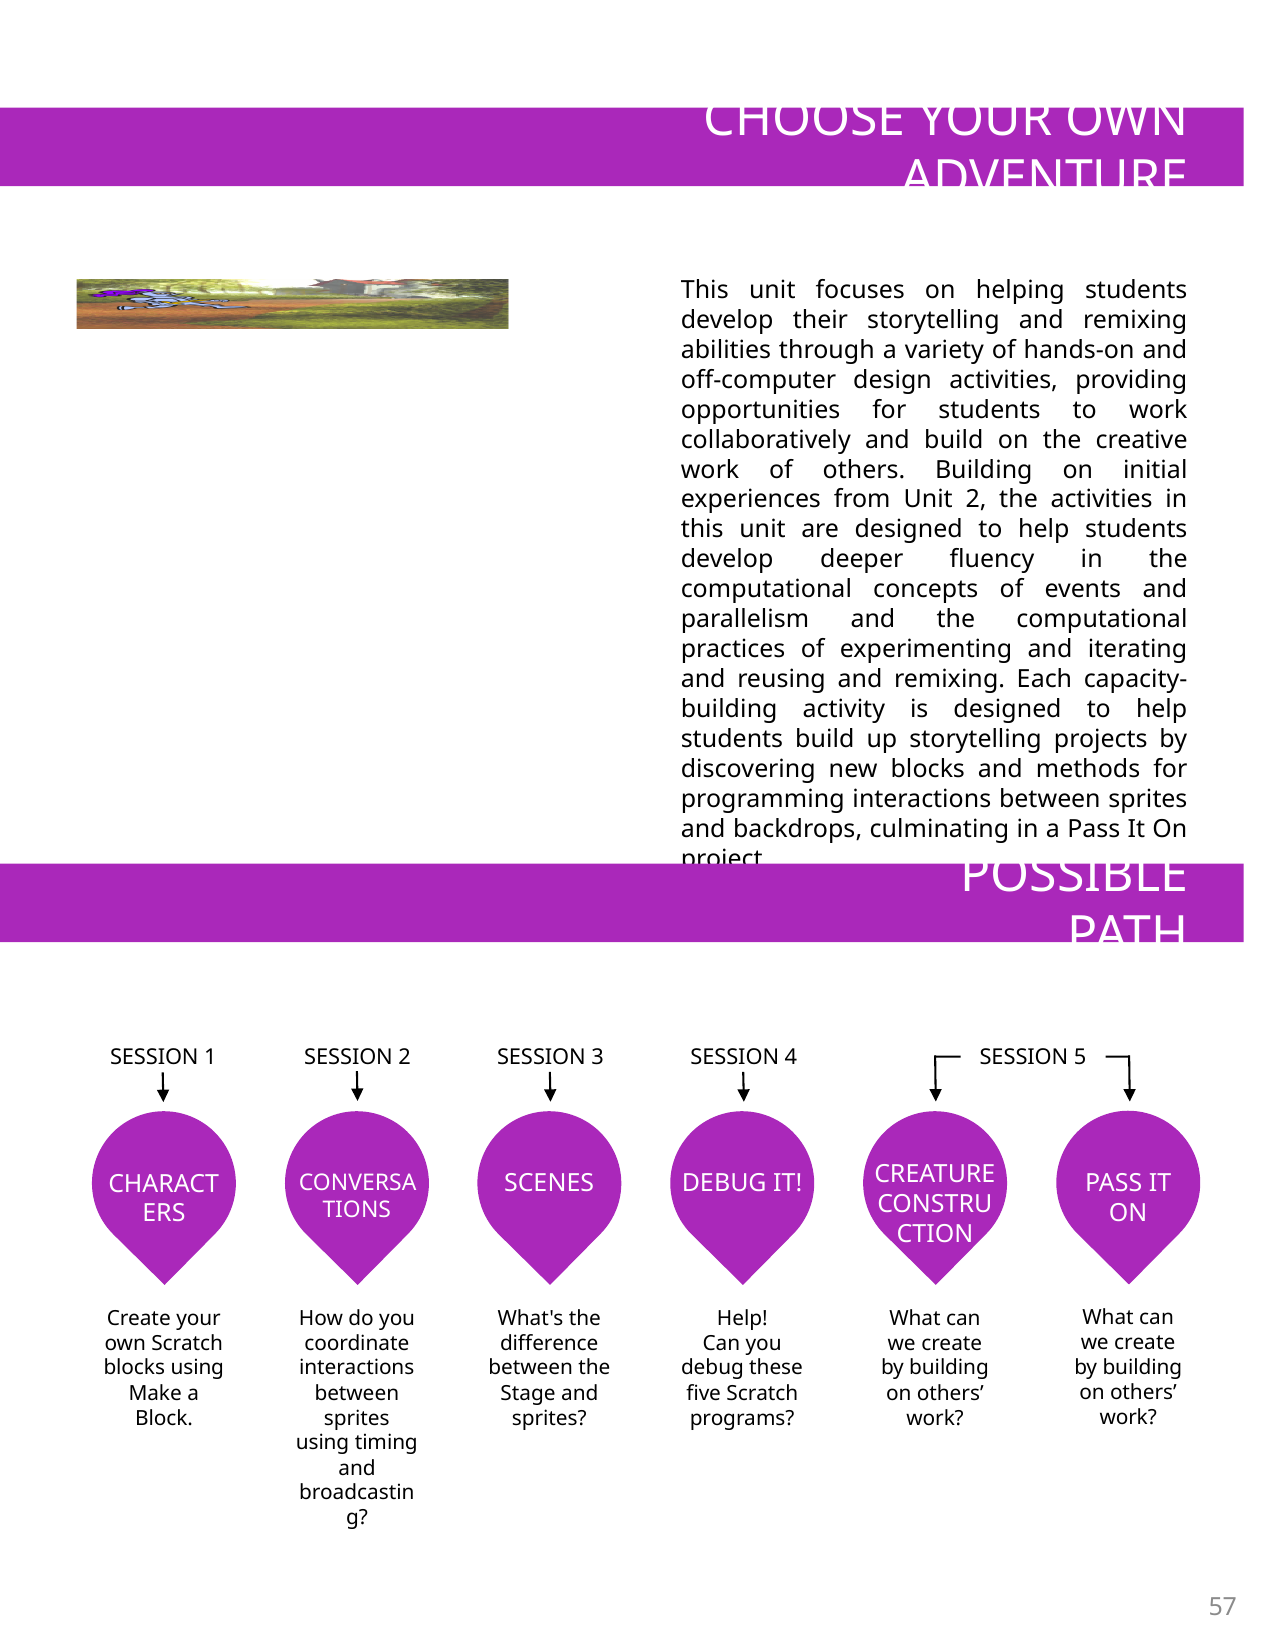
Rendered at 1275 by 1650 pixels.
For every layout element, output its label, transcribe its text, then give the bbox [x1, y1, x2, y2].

picture [76, 279, 625, 689]
text_box This unit focuses on helping students develop their storytelling and remixing abilities through a variety of hands-on and off-computer design activities, providing opportunities for students to work collaboratively and build on the creative work of others. Building on initial experiences from Unit 2, the activities in this unit are designed to help students develop deeper fluency in the computational concepts of events and parallelism and the computational practices of experimenting and iterating and reusing and remixing. Each capacity-building activity is designed to help students build up storytelling projects by discovering new blocks and methods for programming interactions between sprites and backdrops, culminating in a Pass It On project. [666, 266, 1204, 863]
text_box [692, 1235, 793, 1285]
text_box [96, 1111, 232, 1159]
text_box [871, 1111, 999, 1150]
text_box [1123, 1057, 1136, 1102]
text_box [156, 1077, 170, 1103]
text_box SCENES [473, 1159, 626, 1205]
text_box What's the difference between the Stage and sprites? [473, 1296, 626, 1462]
text_box SESSION 3 [478, 1035, 623, 1077]
text_box [351, 1077, 364, 1101]
text_box Help! Can you debug these five Scratch programs? [666, 1296, 819, 1462]
text_box [113, 1235, 214, 1285]
text_box [0, 107, 634, 187]
text_box [1203, 107, 1244, 187]
text_box What can we create by building on others’ work? [1052, 1296, 1205, 1436]
text_box DEBUG IT! [666, 1159, 819, 1235]
text_box How do you coordinate interactions between sprites using timing and broadcasting? [280, 1296, 433, 1537]
text_box [737, 1077, 750, 1102]
text_box [302, 1230, 412, 1285]
text_box [674, 1111, 810, 1159]
text_box Create your own Scratch blocks using Make a Block. [87, 1296, 240, 1462]
text_box [289, 1111, 425, 1159]
text_box PASS IT ON [1052, 1159, 1205, 1234]
text_box What can we create by building on others’ work? [858, 1296, 1011, 1437]
text_box SESSION 5 [960, 1035, 1106, 1077]
text_box 57 [637, 1561, 1252, 1650]
text_box [1060, 1110, 1197, 1159]
text_box [929, 1057, 942, 1102]
text_box [0, 863, 856, 943]
text_box [544, 1077, 557, 1102]
text_box [1204, 863, 1244, 943]
text_box [480, 1205, 618, 1285]
text_box SESSION 4 [671, 1035, 817, 1077]
text_box [1077, 1234, 1179, 1285]
text_box CREATURE CONSTRUCTION [858, 1150, 1011, 1285]
text_box SESSION 2 [285, 1035, 430, 1077]
text_box SESSION 1 [90, 1035, 236, 1077]
text_box POSSIBLE PATH [856, 834, 1204, 969]
text_box CHARACTERS [87, 1159, 240, 1235]
text_box CHOOSE YOUR OWN ADVENTURE [634, 78, 1203, 213]
text_box CONVERSATIONS [280, 1159, 433, 1230]
text_box [481, 1111, 618, 1159]
